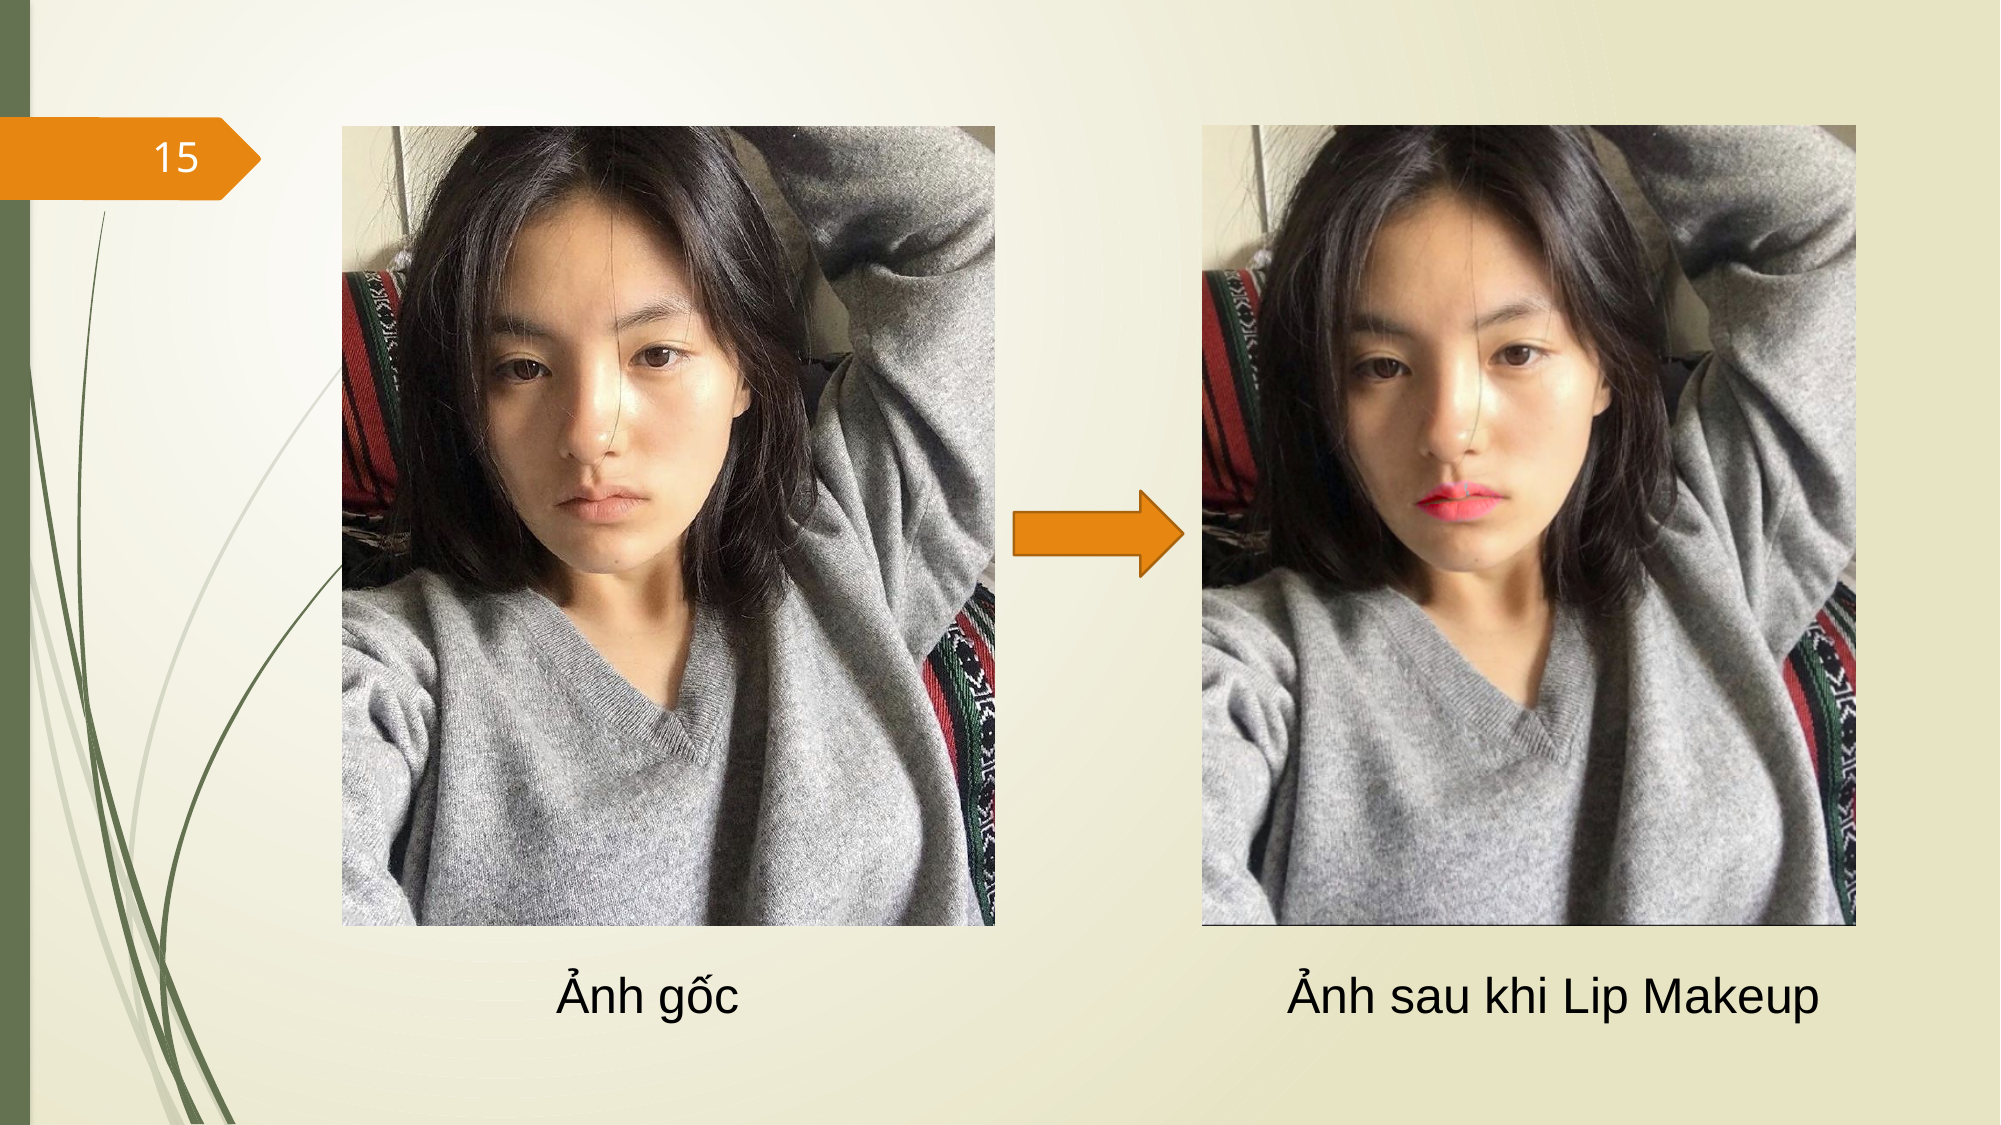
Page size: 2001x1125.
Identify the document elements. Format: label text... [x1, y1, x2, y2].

slide_number 15 [87, 129, 216, 190]
text_box Ảnh gốc [541, 955, 796, 1031]
picture [341, 125, 995, 926]
text_box Ảnh sau khi Lip Makeup [1272, 955, 1856, 1031]
picture [1202, 125, 1856, 926]
text_box [1012, 489, 1185, 578]
